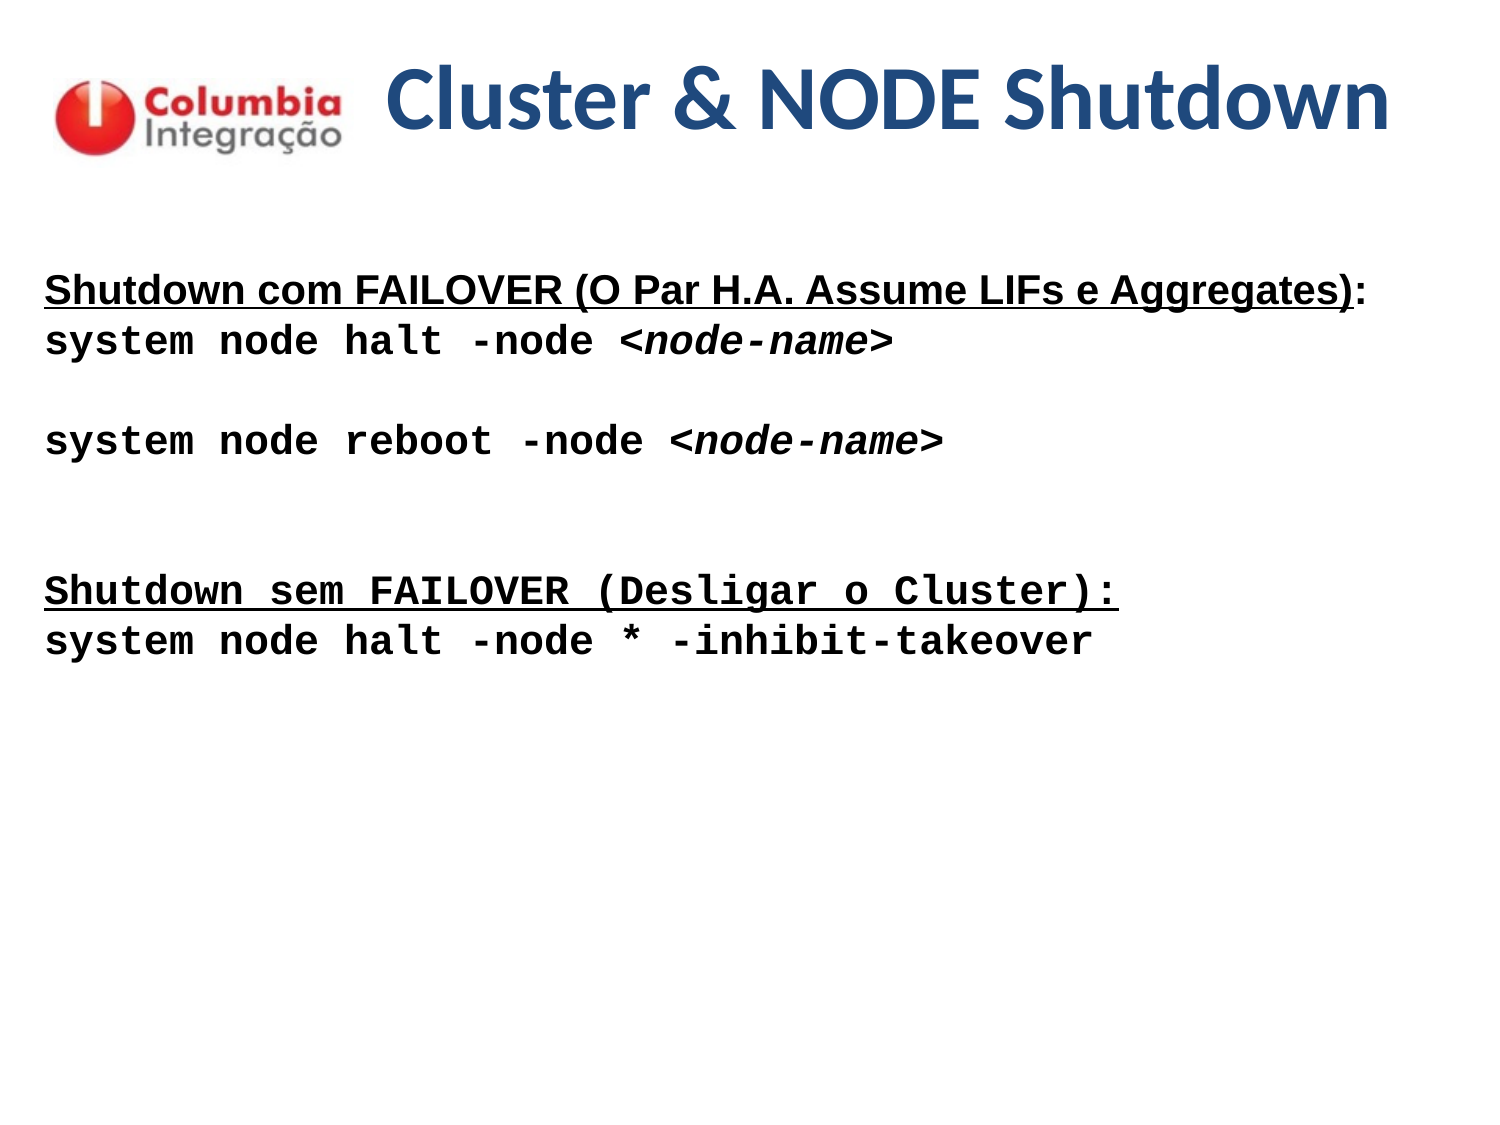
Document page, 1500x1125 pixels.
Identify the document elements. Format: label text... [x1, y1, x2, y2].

subtitle Shutdown com FAILOVER (O Par H.A. Assume LIFs e Aggregates): system node halt ‑node <node-name> system node reboot ‑node <node-name> Shutdown sem FAILOVER (Desligar o Cluster): system node halt ‑node * ‑inhibit-takeover [29, 255, 1459, 905]
picture [53, 78, 354, 168]
title Cluster & NODE Shutdown [371, 30, 1500, 273]
